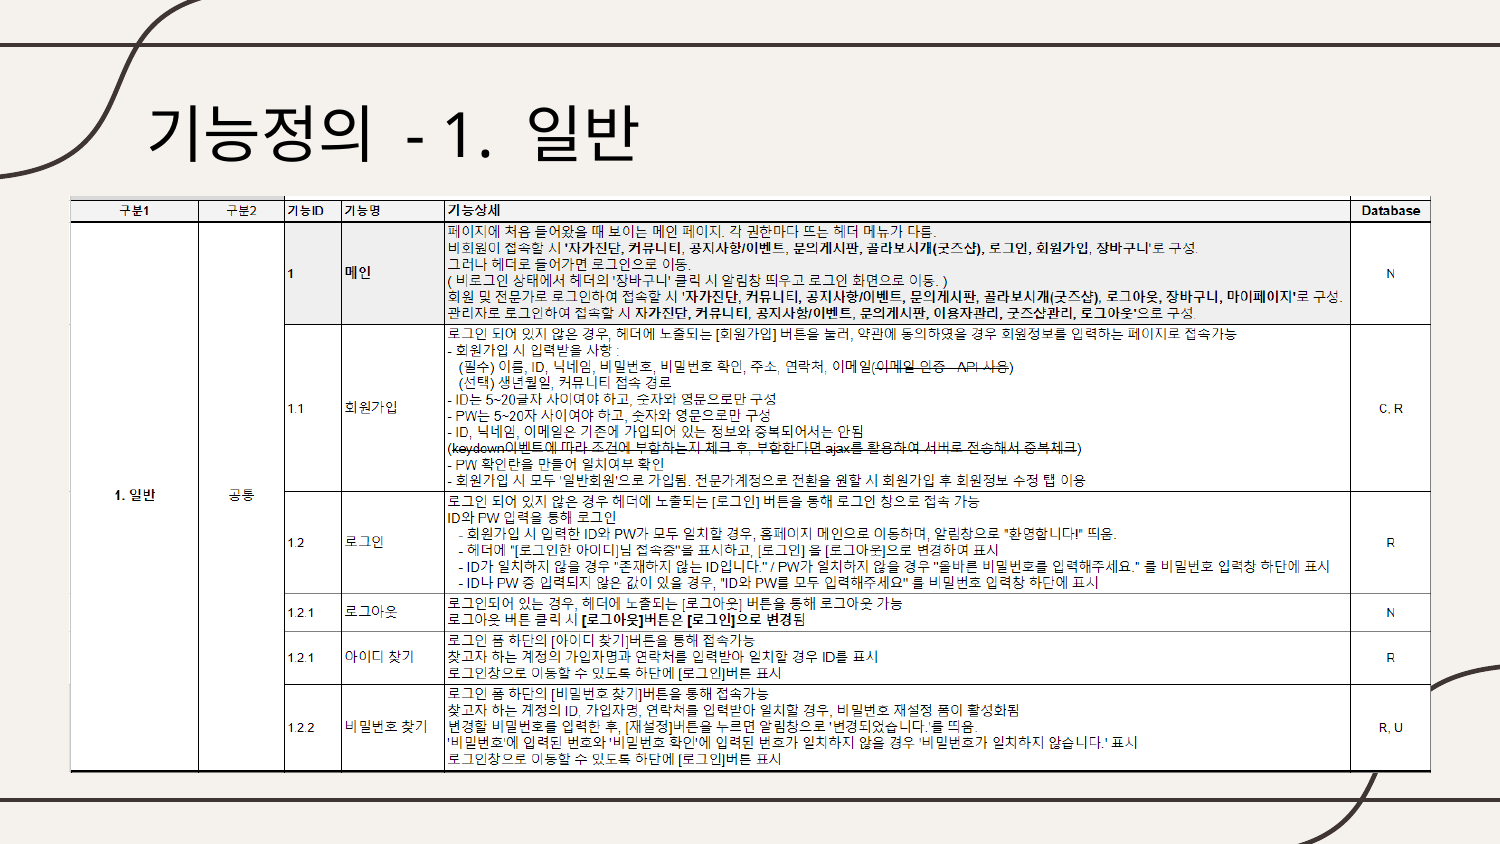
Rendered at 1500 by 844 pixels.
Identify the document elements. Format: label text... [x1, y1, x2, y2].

picture [69, 195, 1431, 773]
title 기능정의 - 1. 일반 [131, 79, 891, 174]
